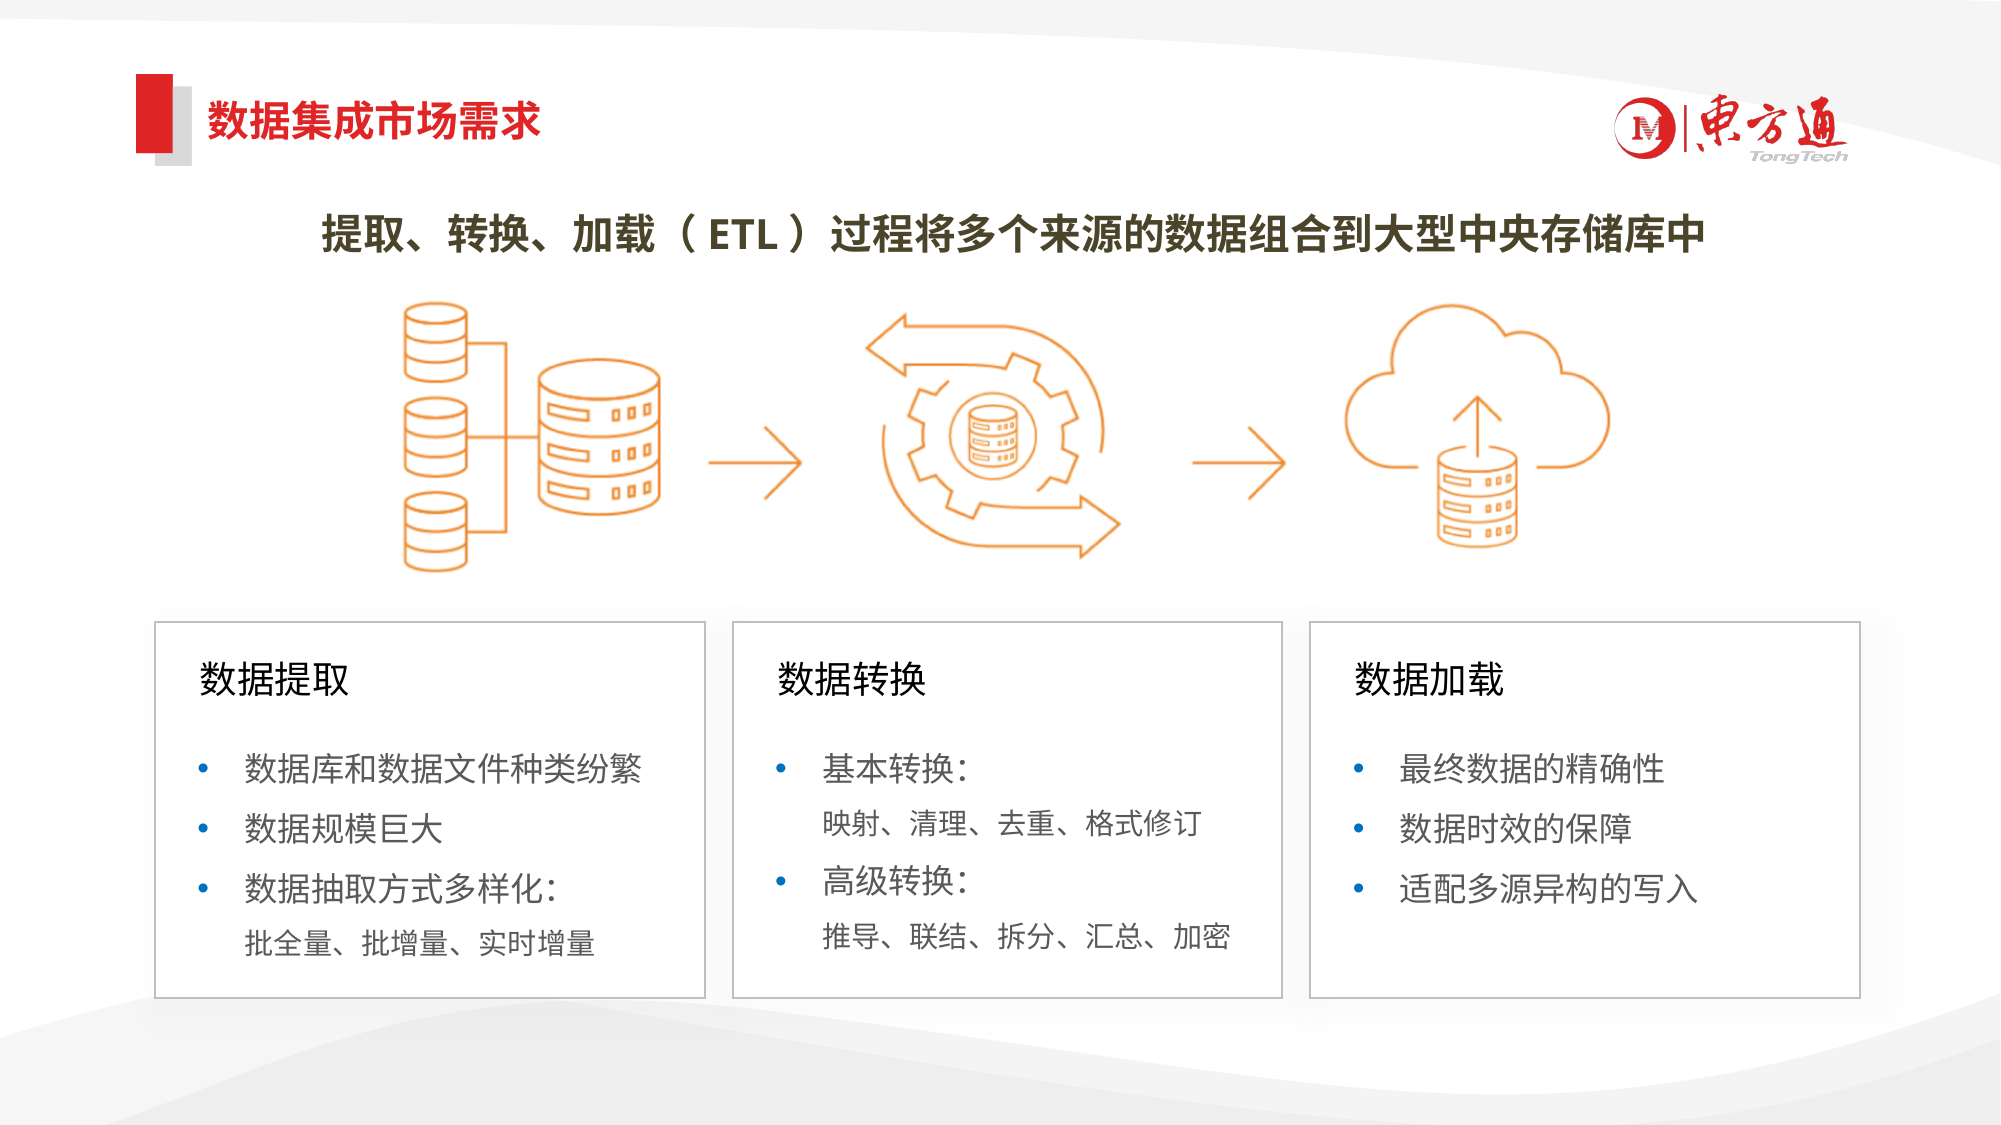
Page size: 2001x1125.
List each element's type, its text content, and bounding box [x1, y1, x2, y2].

text_box [135, 73, 174, 154]
text_box [732, 621, 1283, 999]
text_box 基本转换： 映射、清理、去重、格式修订 高级转换： 推导、联结、拆分、汇总、加密 [760, 721, 1259, 961]
text_box 提取、转换、加载（ETL）过程将多个来源的数据组合到大型中央存储库中 [307, 200, 1723, 266]
text_box [154, 621, 706, 999]
text_box [1309, 621, 1861, 999]
text_box [154, 86, 193, 167]
picture [362, 273, 1638, 591]
text_box 数据转换 [762, 648, 943, 709]
text_box 最终数据的精确性 数据时效的保障 适配多源异构的写入 [1338, 721, 1837, 916]
text_box 数据集成市场需求 [193, 87, 557, 153]
text_box 数据库和数据文件种类纷繁 数据规模巨大 数据抽取方式多样化： 批全量、批增量、实时增量 [182, 721, 682, 968]
picture [1590, 79, 1883, 178]
text_box 数据提取 [184, 648, 365, 709]
text_box 数据加载 [1340, 648, 1520, 709]
